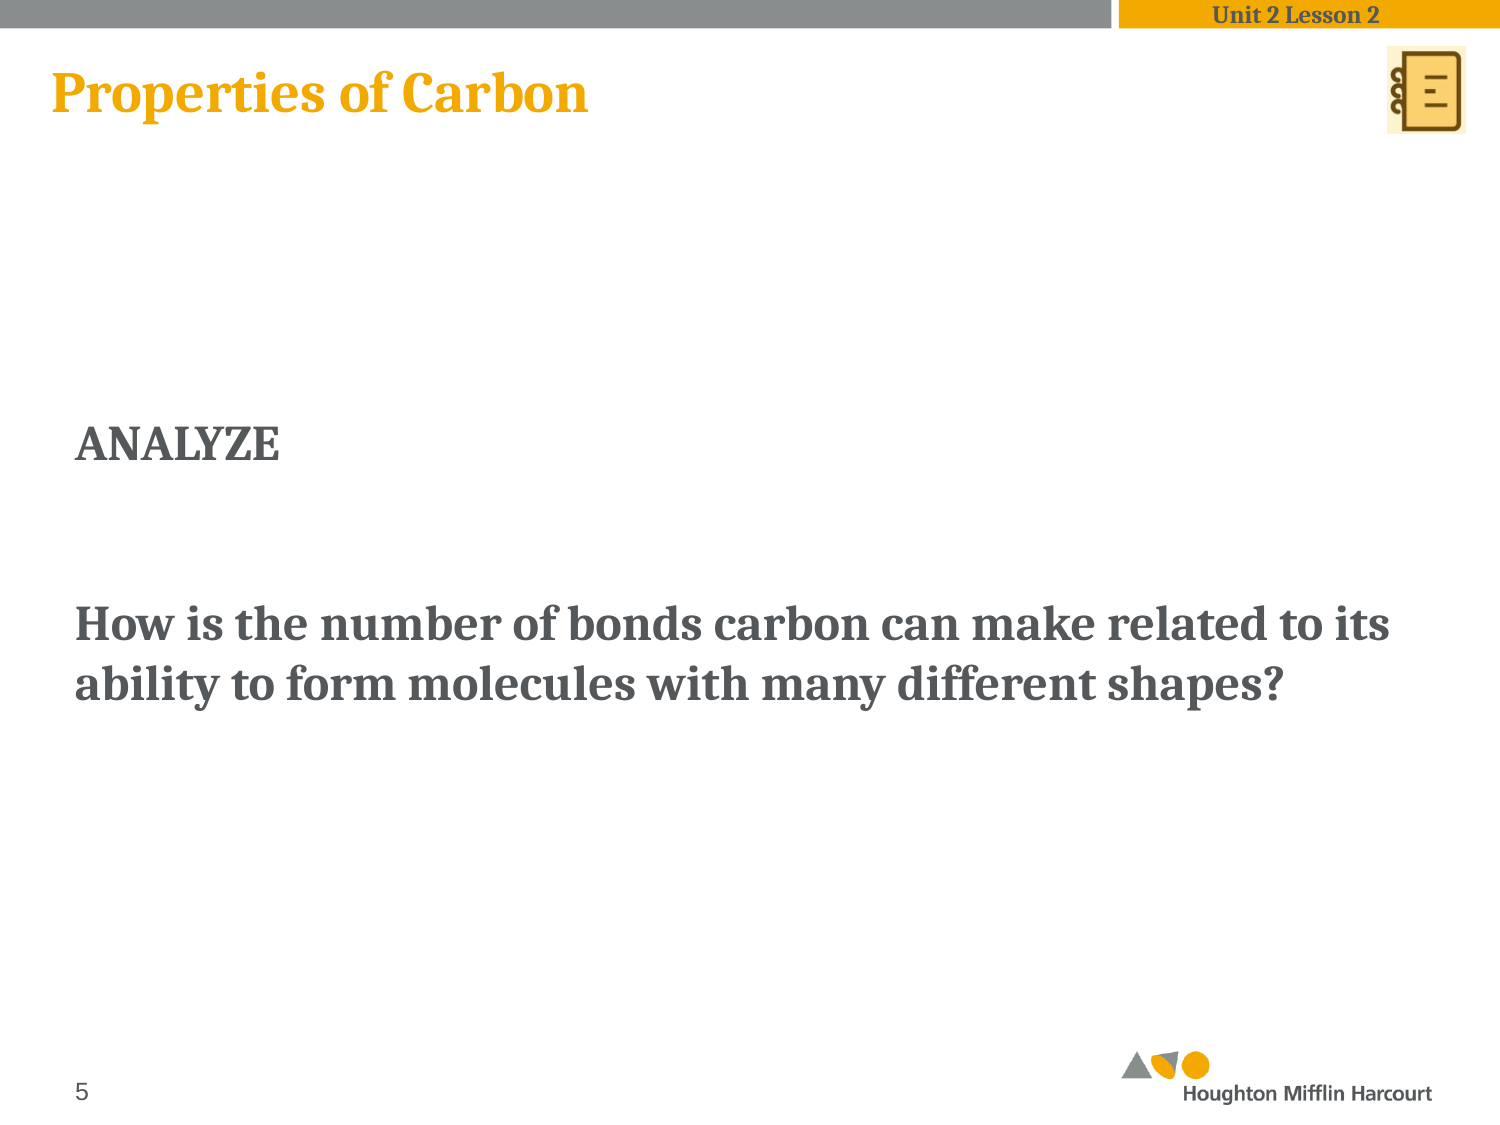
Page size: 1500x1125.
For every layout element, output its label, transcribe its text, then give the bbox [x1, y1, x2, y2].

text_box Unit 2 Lesson 2 [1197, 0, 1404, 36]
text_box [374, 494, 1125, 631]
picture [1119, 1049, 1434, 1107]
text_box ANALYZE How is the number of bonds carbon can make related to its ability to form molecules with many different shapes? [59, 403, 1441, 722]
title Properties of Carbon [51, 46, 1401, 150]
picture [1387, 46, 1466, 134]
slide_number ‹#› [75, 1045, 187, 1106]
